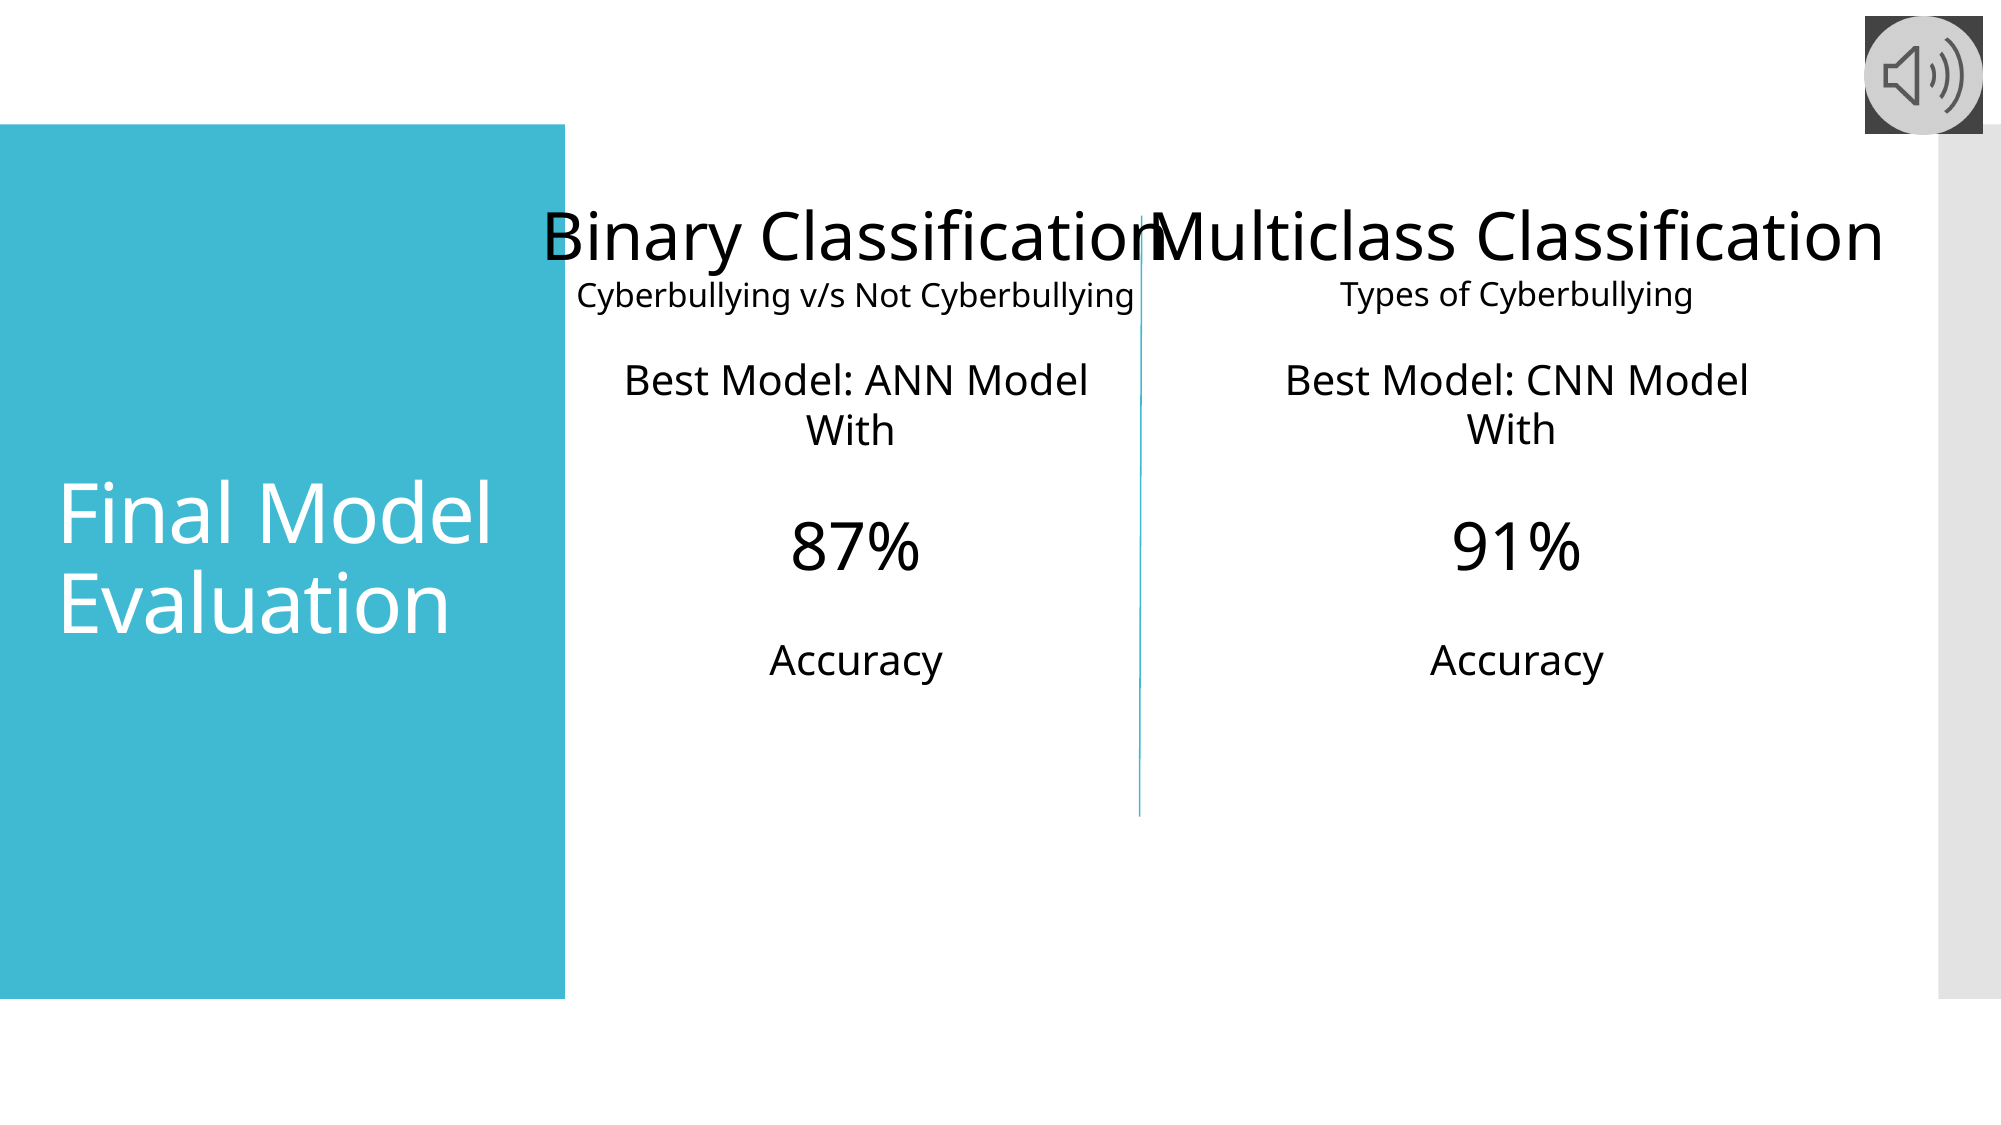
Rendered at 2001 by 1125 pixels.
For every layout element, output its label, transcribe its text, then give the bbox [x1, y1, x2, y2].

text_box Multiclass Classification Types of Cyberbullying Best Model: CNN Model With 91% Accuracy [1116, 186, 1918, 691]
title Final Model Evaluation [41, 184, 525, 940]
text_box Binary Classification Cyberbullying v/s Not Cyberbullying Best Model: ANN Model With 87% Accuracy [455, 186, 1139, 692]
picture [1863, 15, 1984, 136]
